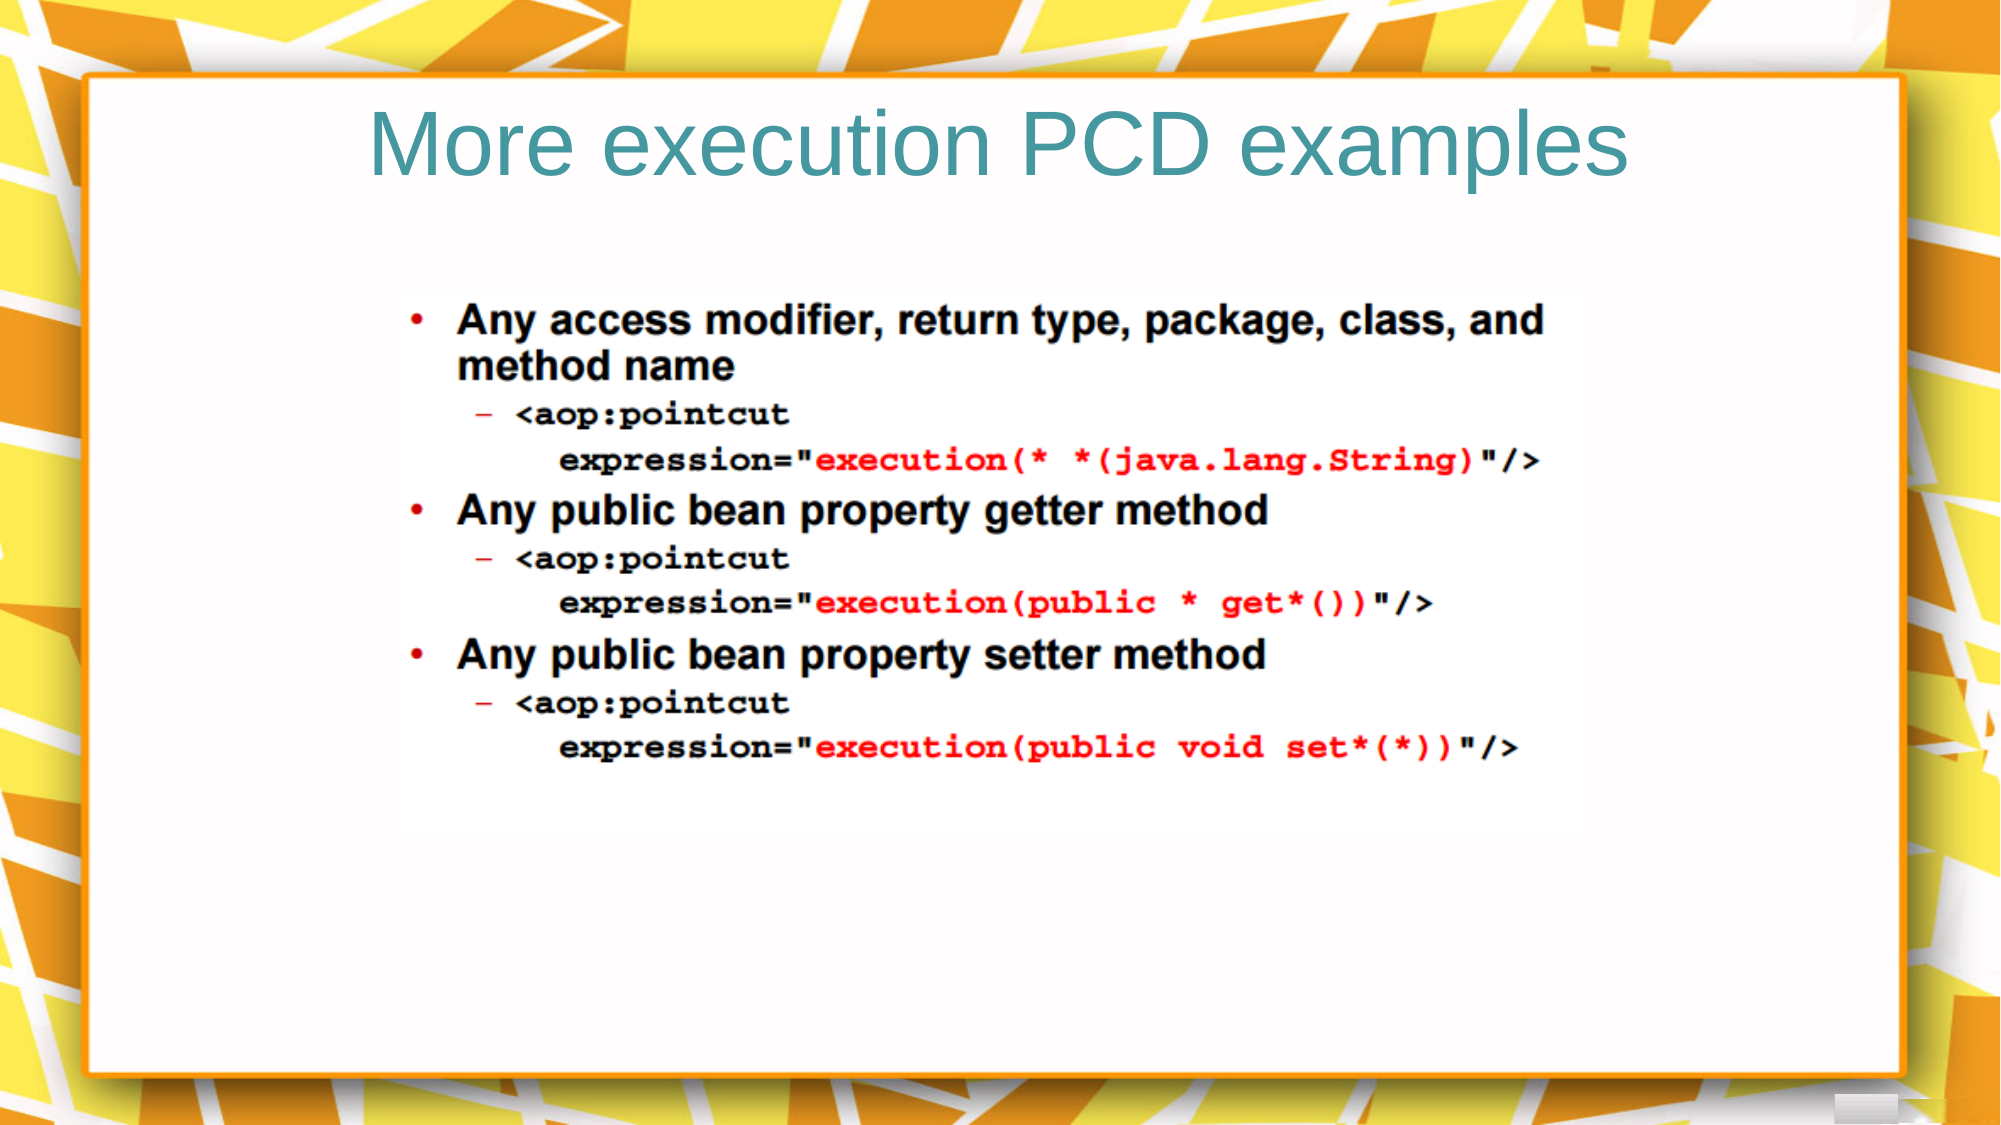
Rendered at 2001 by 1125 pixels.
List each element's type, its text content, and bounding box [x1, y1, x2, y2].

picture [0, 0, 2001, 1125]
title More execution PCD examples [99, 45, 1900, 233]
